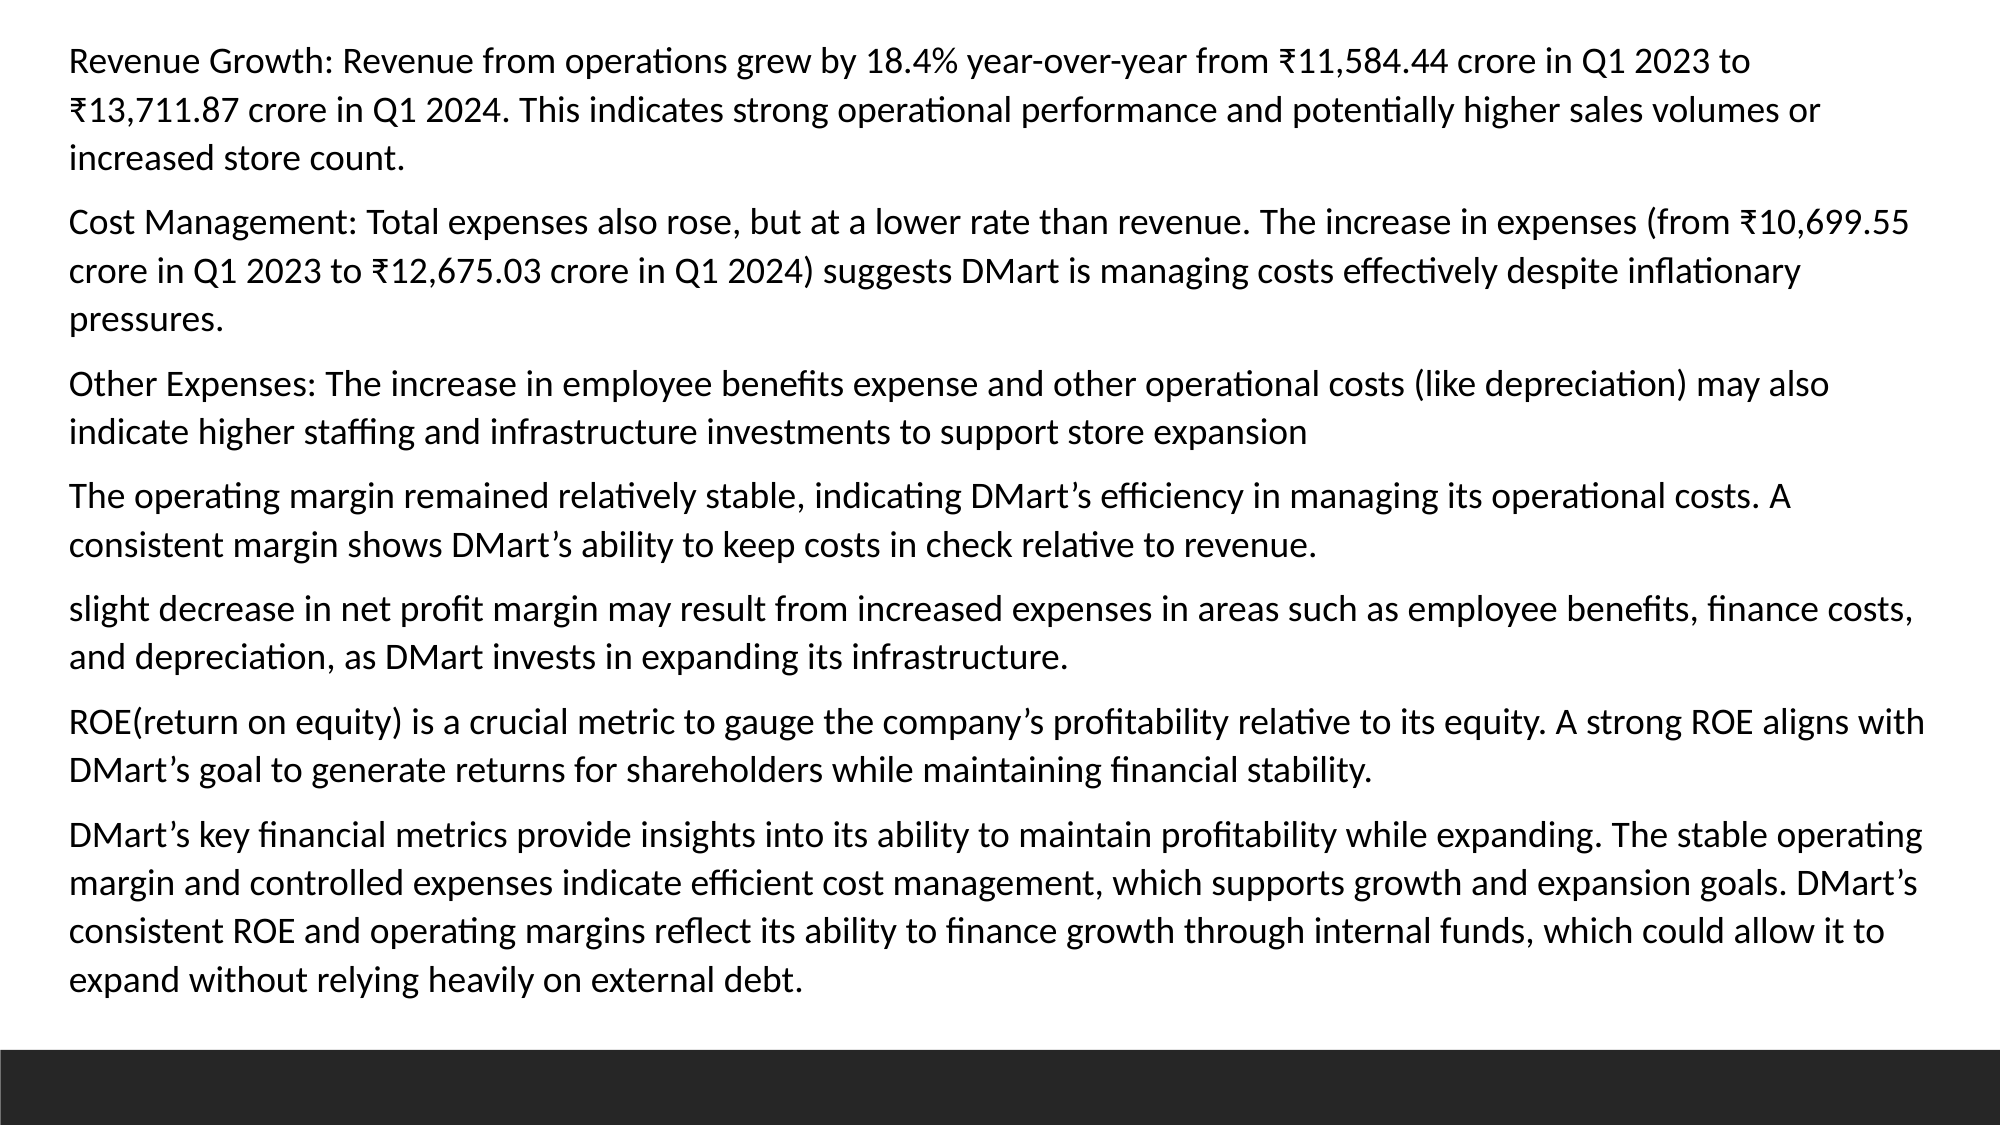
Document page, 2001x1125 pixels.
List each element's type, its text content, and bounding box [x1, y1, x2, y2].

text_box Revenue Growth: Revenue from operations grew by 18.4% year-over-year from ₹11,584.44 crore in Q1 2023 to ₹13,711.87 crore in Q1 2024. This indicates strong operational performance and potentially higher sales volumes or increased store count. Cost Management: Total expenses also rose, but at a lower rate than revenue. The increase in expenses (from ₹10,699.55 crore in Q1 2023 to ₹12,675.03 crore in Q1 2024) suggests DMart is managing costs effectively despite inflationary pressures. Other Expenses: The increase in employee benefits expense and other operational costs (like depreciation) may also indicate higher staffing and infrastructure investments to support store expansion The operating margin remained relatively stable, indicating DMart’s efficiency in managing its operational costs. A consistent margin shows DMart’s ability to keep costs in check relative to revenue. slight decrease in net profit margin may result from increased expenses in areas such as employee benefits, finance costs, and depreciation, as DMart invests in expanding its infrastructure. ROE(return on equity) is a crucial metric to gauge the company’s profitability relative to its equity. A strong ROE aligns with DMart’s goal to generate returns for shareholders while maintaining financial stability. DMart’s key financial metrics provide insights into its ability to maintain profitability while expanding. The stable operating margin and controlled expenses indicate efficient cost management, which supports growth and expansion goals. DMart’s consistent ROE and operating margins reflect its ability to finance growth through internal funds, which could allow it to expand without relying heavily on external debt. [54, 25, 1946, 1007]
